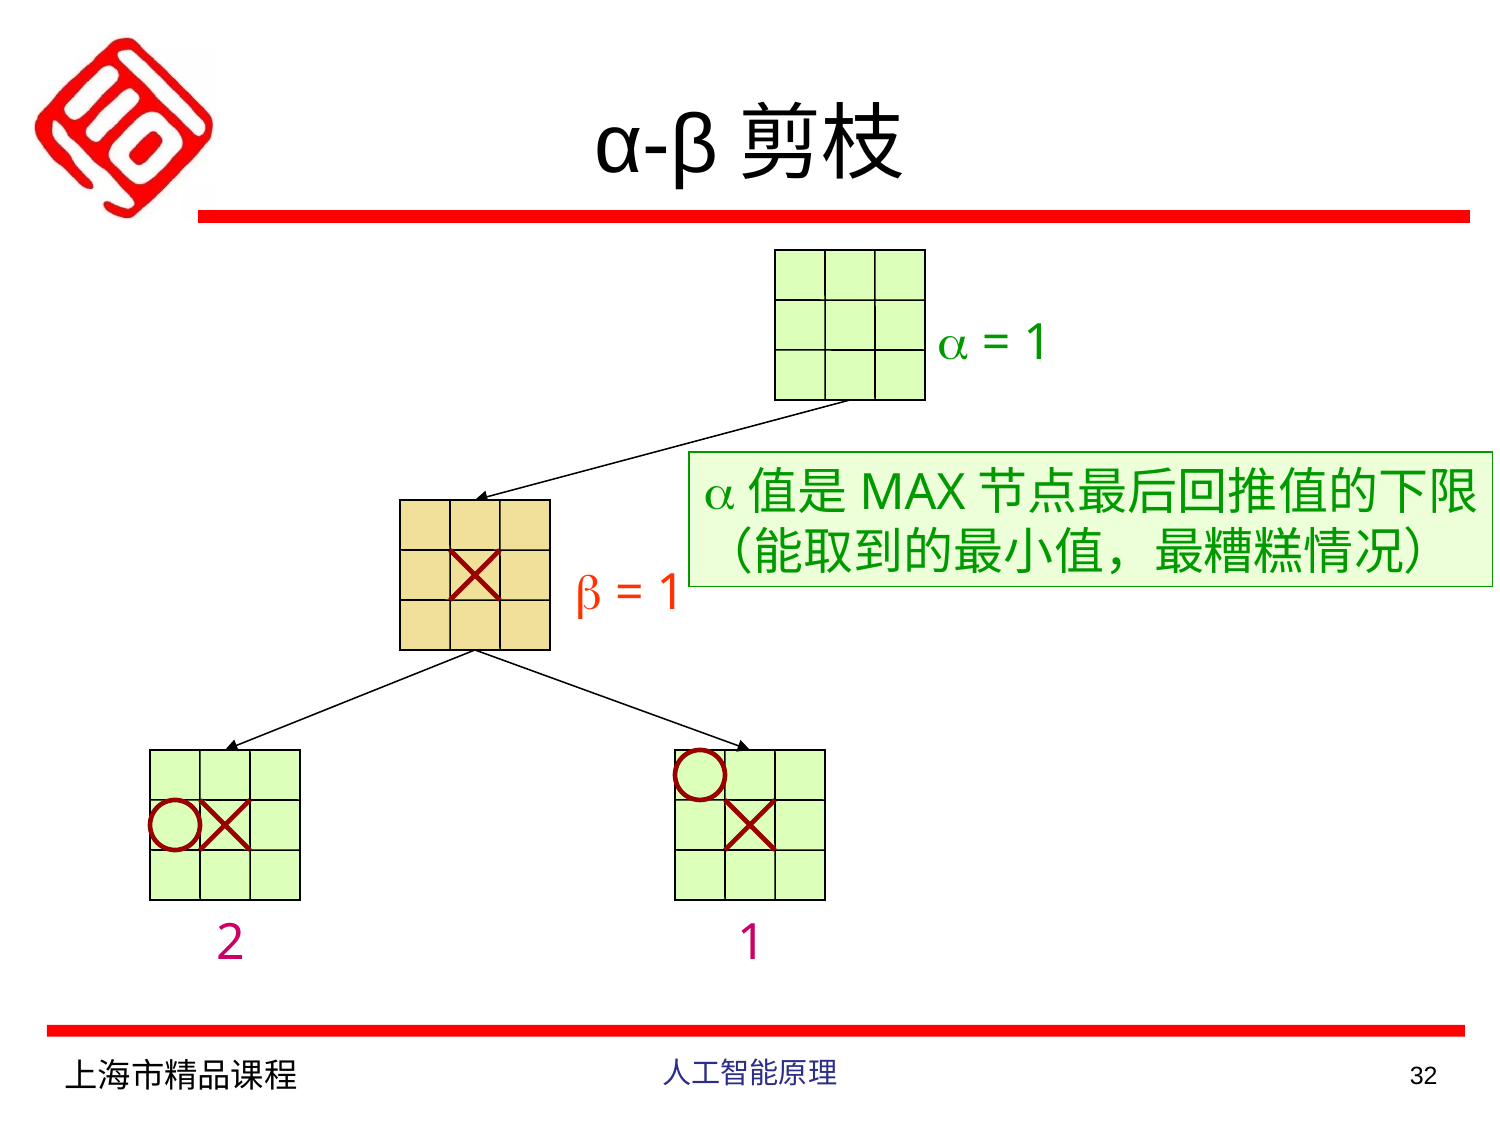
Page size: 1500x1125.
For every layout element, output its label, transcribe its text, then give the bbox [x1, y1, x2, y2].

footer 人工智能原理 [512, 1046, 988, 1125]
text_box α-β剪枝 [74, 45, 1425, 233]
text_box a值是MAX节点最后回推值的下限 （能取到的最小值，最糟糕情况） [960, 452, 1493, 587]
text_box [149, 249, 956, 978]
slide_number 32 [1287, 1051, 1454, 1088]
text_box a = 1 [960, 301, 1067, 377]
picture [31, 34, 216, 221]
slide_number 上海市精品课程 [50, 1046, 450, 1125]
